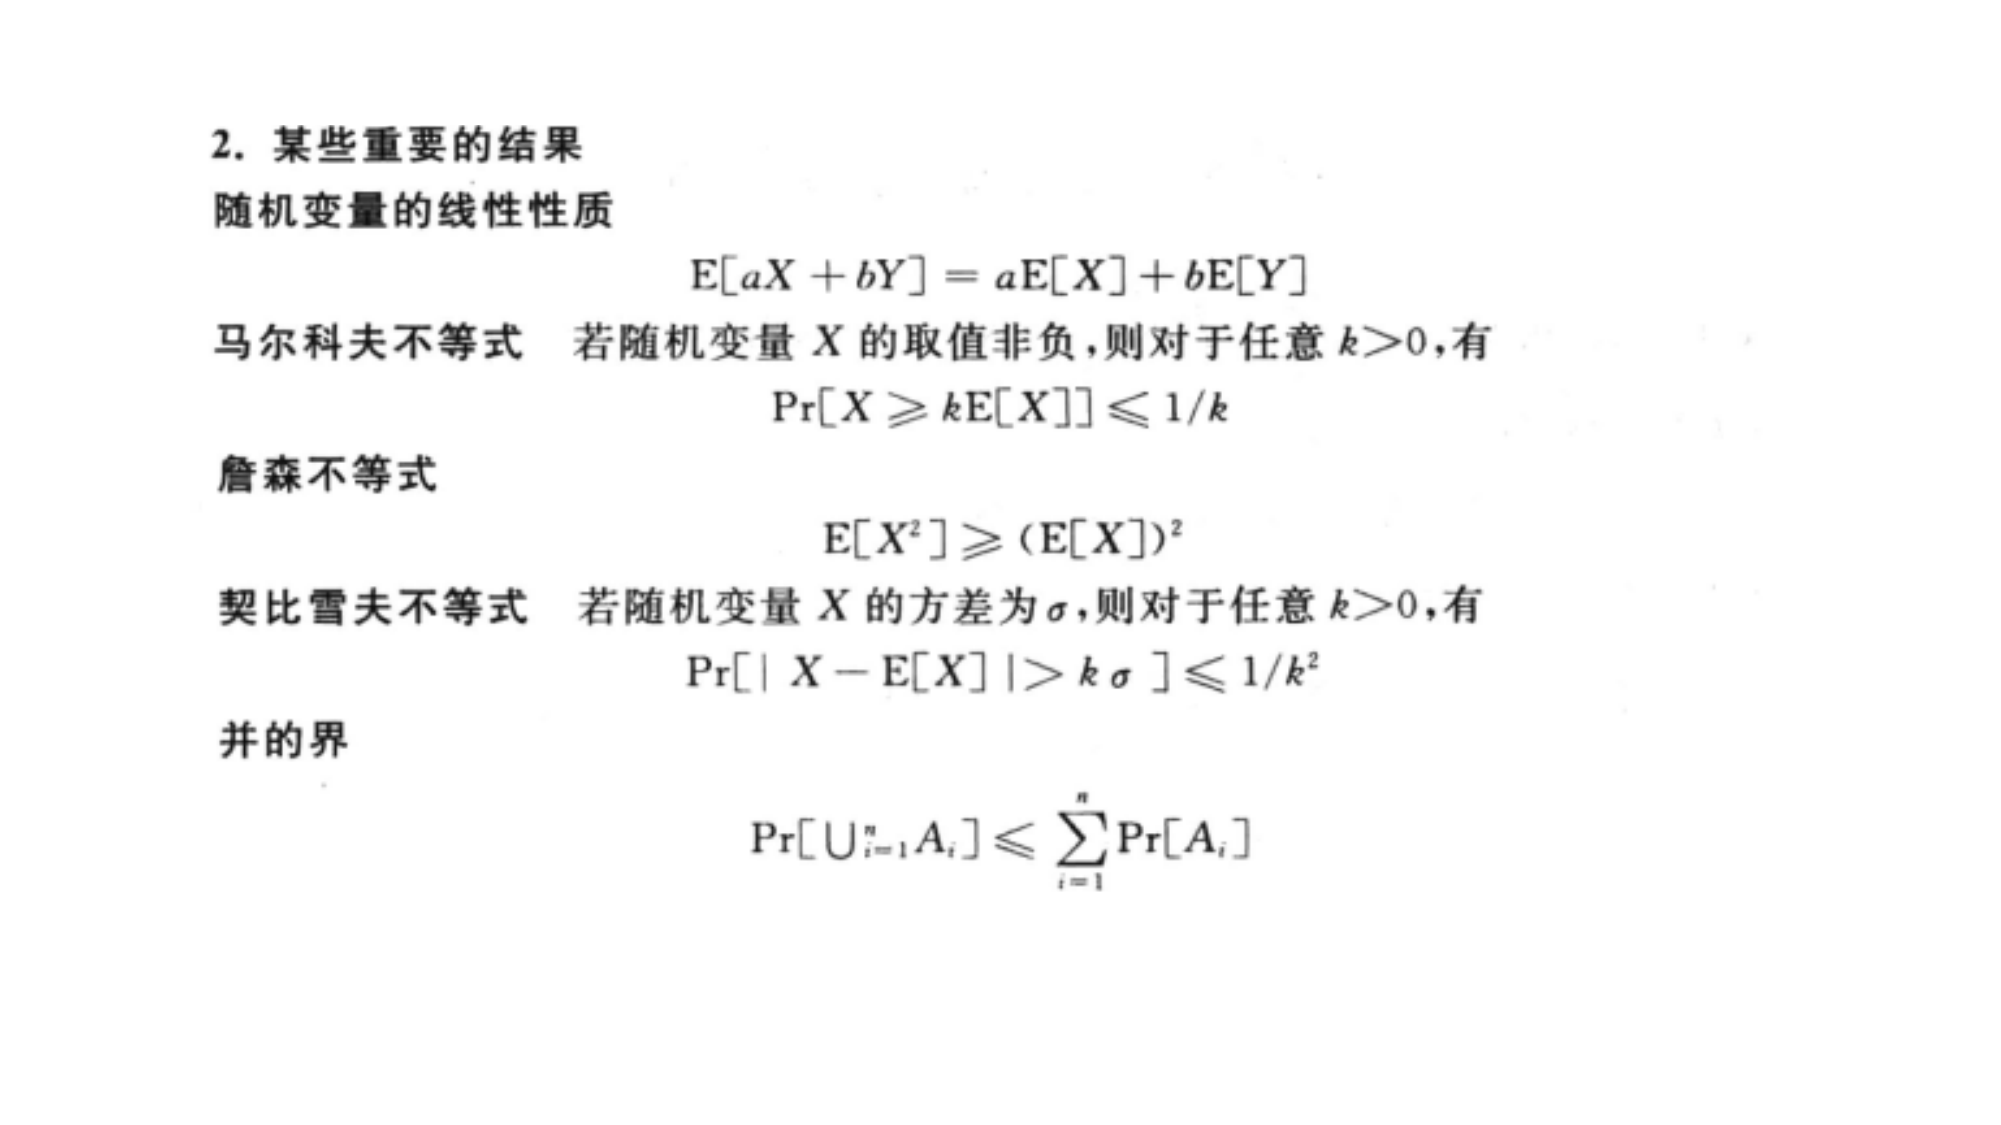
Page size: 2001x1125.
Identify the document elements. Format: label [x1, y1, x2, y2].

picture [166, 125, 1763, 924]
